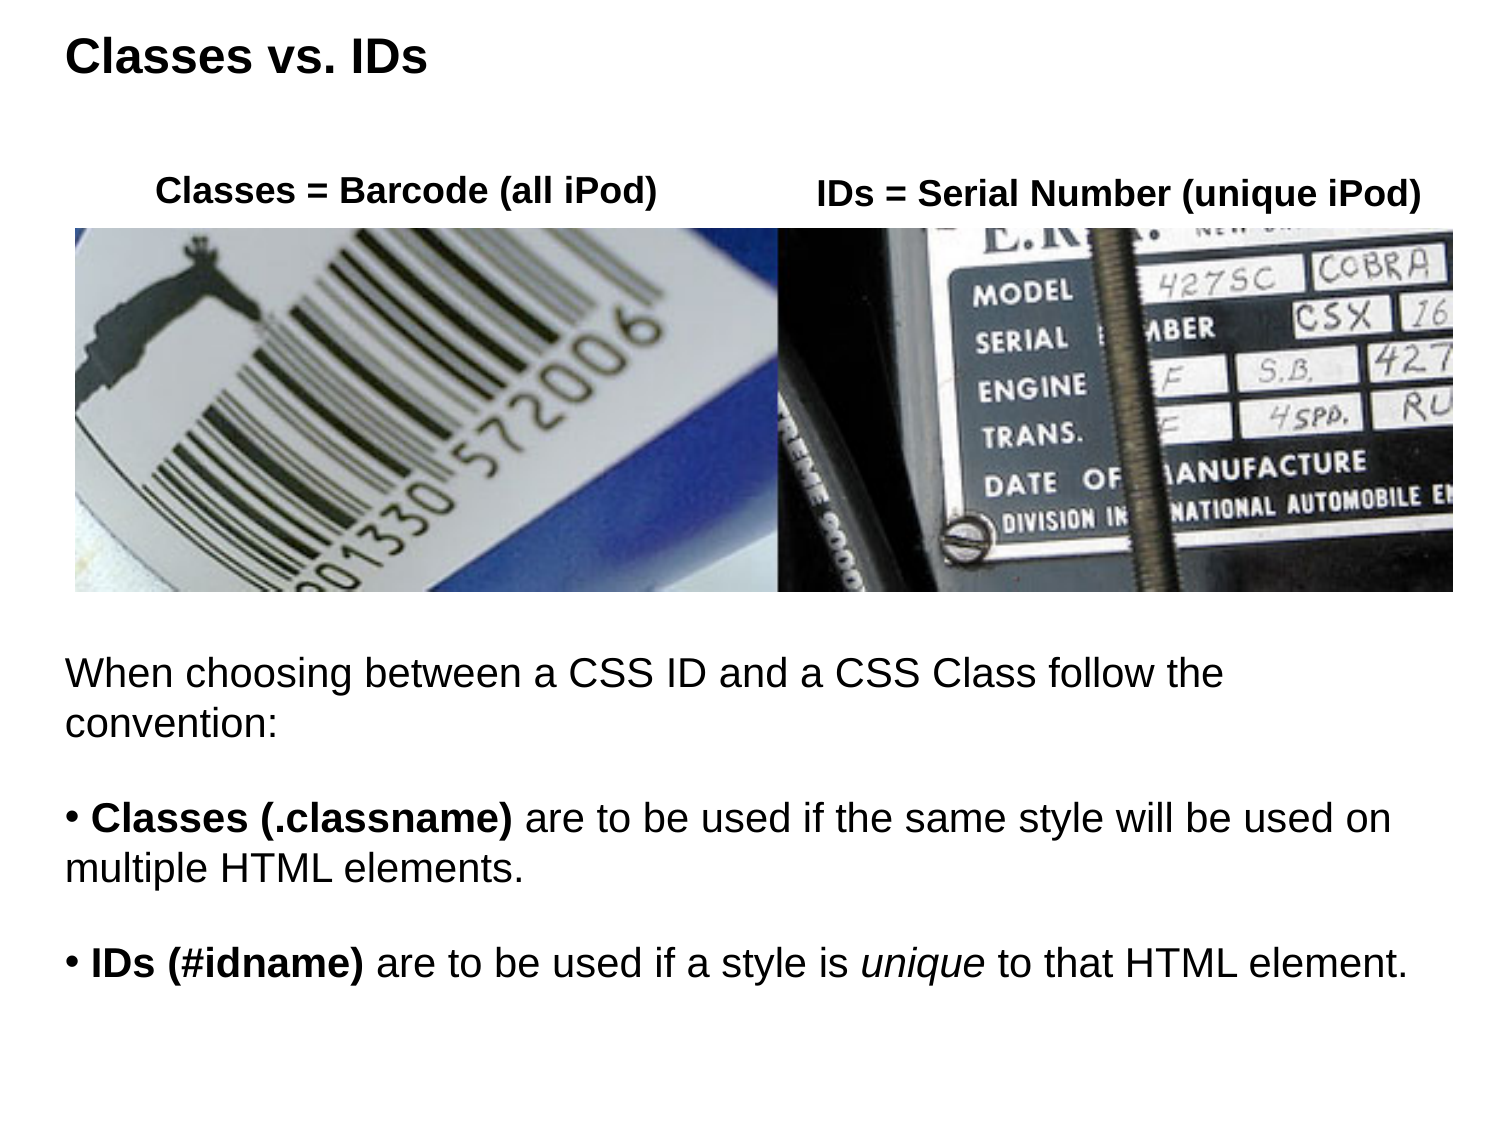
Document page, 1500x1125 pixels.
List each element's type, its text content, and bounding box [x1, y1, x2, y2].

text_box IDs = Serial Number (unique iPod) [801, 161, 1438, 222]
text_box Classes = Barcode (all iPod) [140, 158, 673, 219]
text_box Classes vs. IDs [49, 16, 988, 91]
picture [74, 228, 1453, 592]
text_box When choosing between a CSS ID and a CSS Class follow the convention: Classes (.classname) are to be used if the same style will be used on multiple HTML elements. IDs (#idname) are to be used if a style is unique to that HTML element. [50, 630, 1463, 1056]
